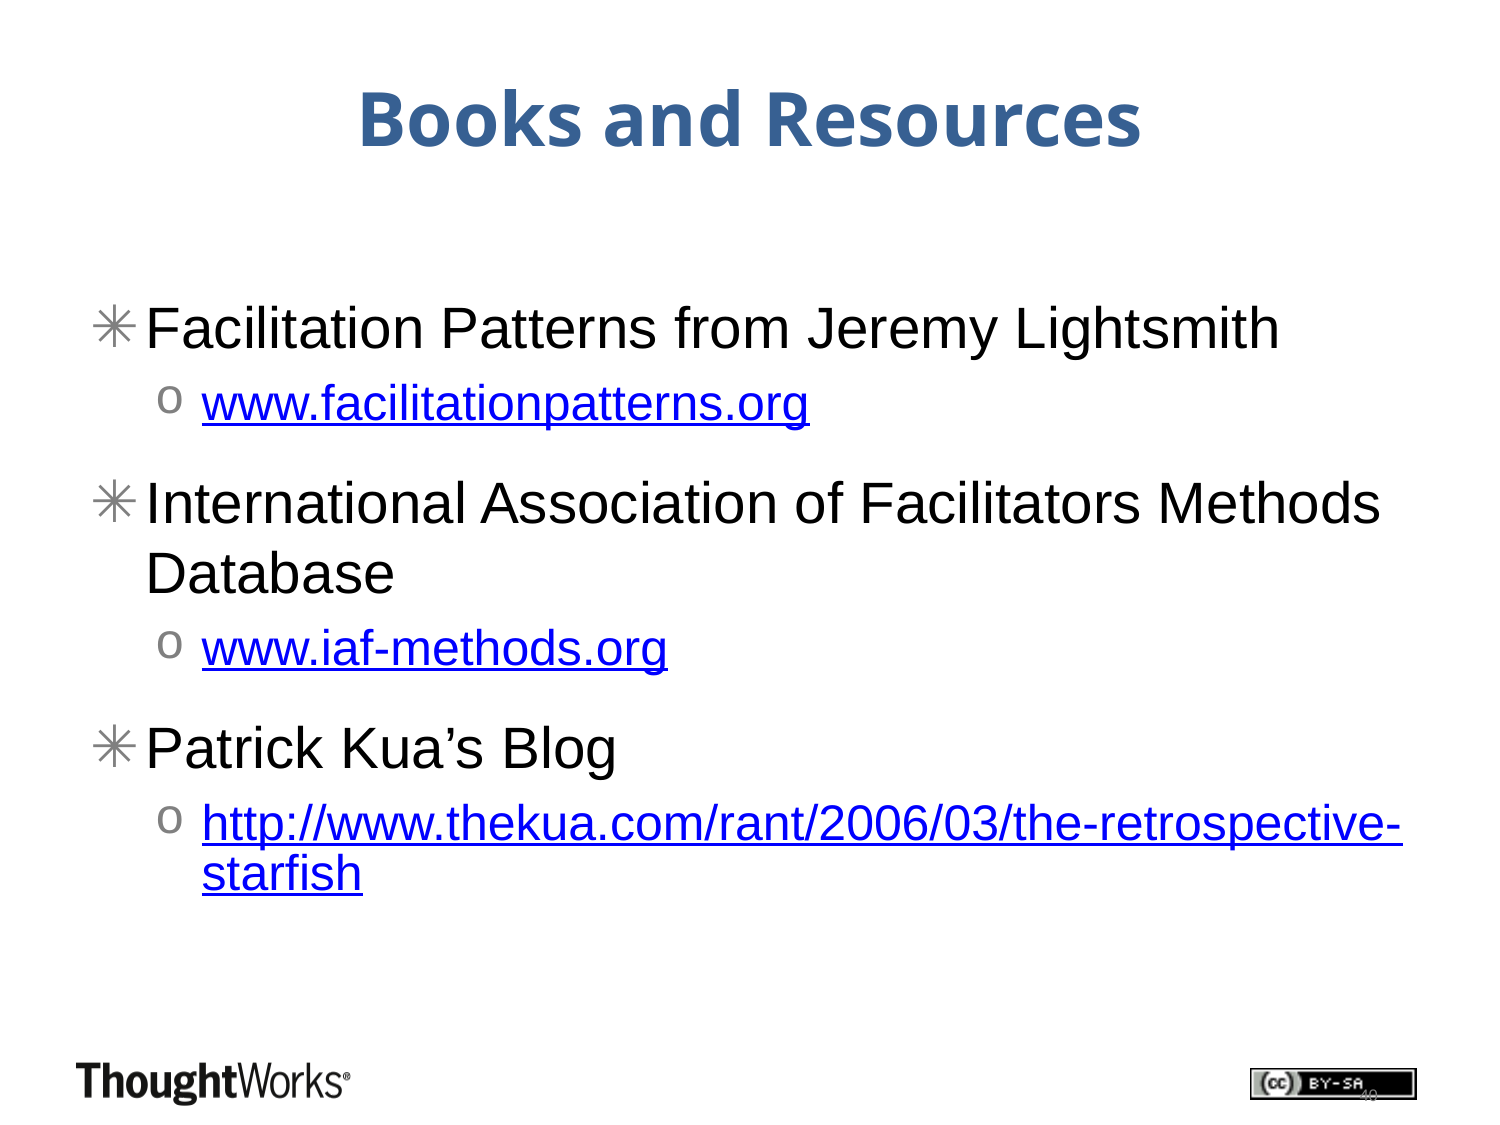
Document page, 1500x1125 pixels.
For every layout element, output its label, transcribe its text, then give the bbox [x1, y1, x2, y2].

picture [1250, 1068, 1312, 1100]
picture [75, 1062, 351, 1106]
list Facilitation Patterns from Jeremy Lightsmith www.facilitationpatterns.org International Association of Facilitators Methods Database www.iaf-methods.org Patrick Kua’s Blog http://www.thekua.com/rant/2006/03/the-retrospective-starfish [74, 282, 1426, 963]
title Books and Resources [74, 62, 1426, 171]
slide_number 40 [1312, 1065, 1425, 1125]
